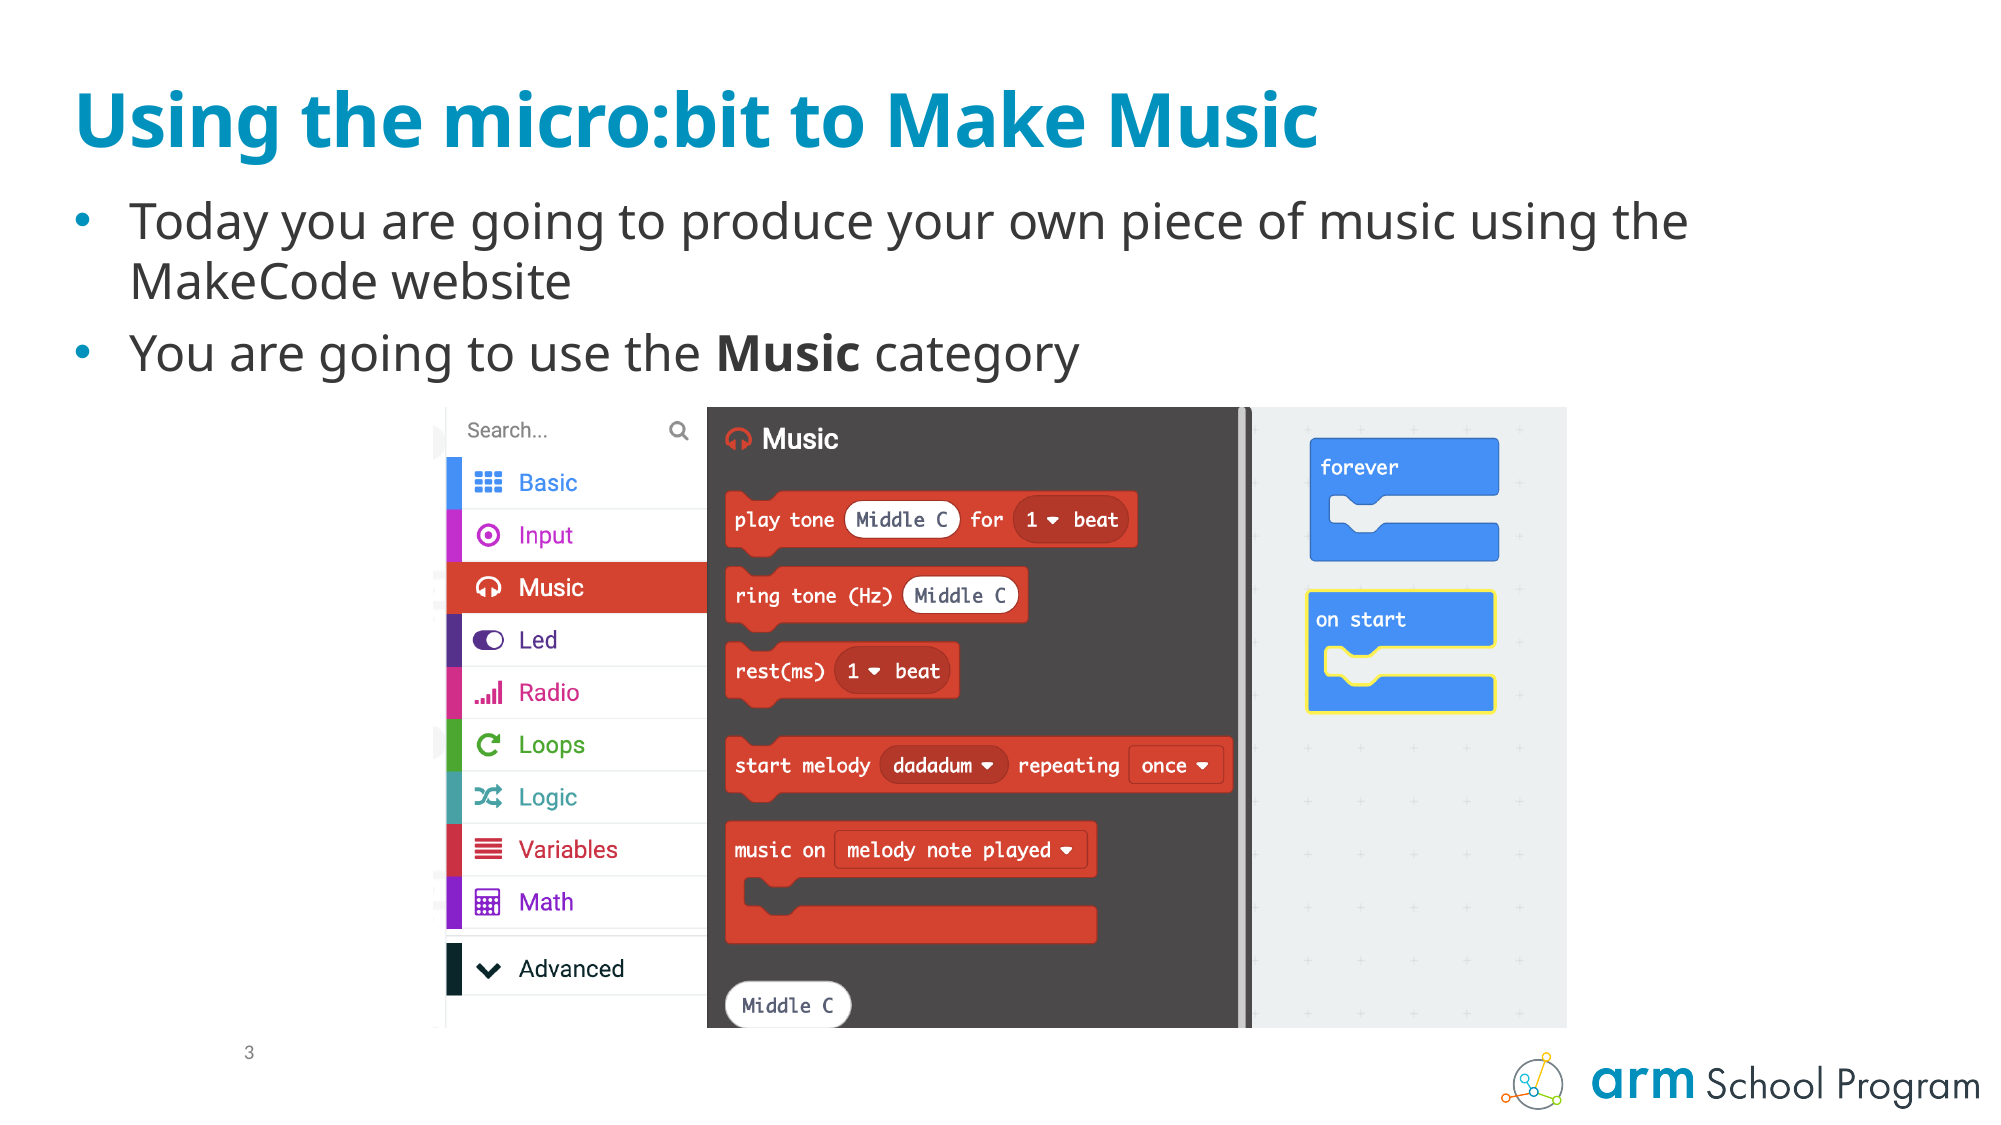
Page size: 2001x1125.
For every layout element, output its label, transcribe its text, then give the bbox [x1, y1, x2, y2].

title Using the micro:bit to Make Music [73, 53, 1908, 163]
list Today you are going to produce your own piece of music using the MakeCode website You are going to use the Music category [73, 189, 1908, 943]
picture [433, 407, 1567, 1028]
picture [1501, 1052, 1979, 1110]
